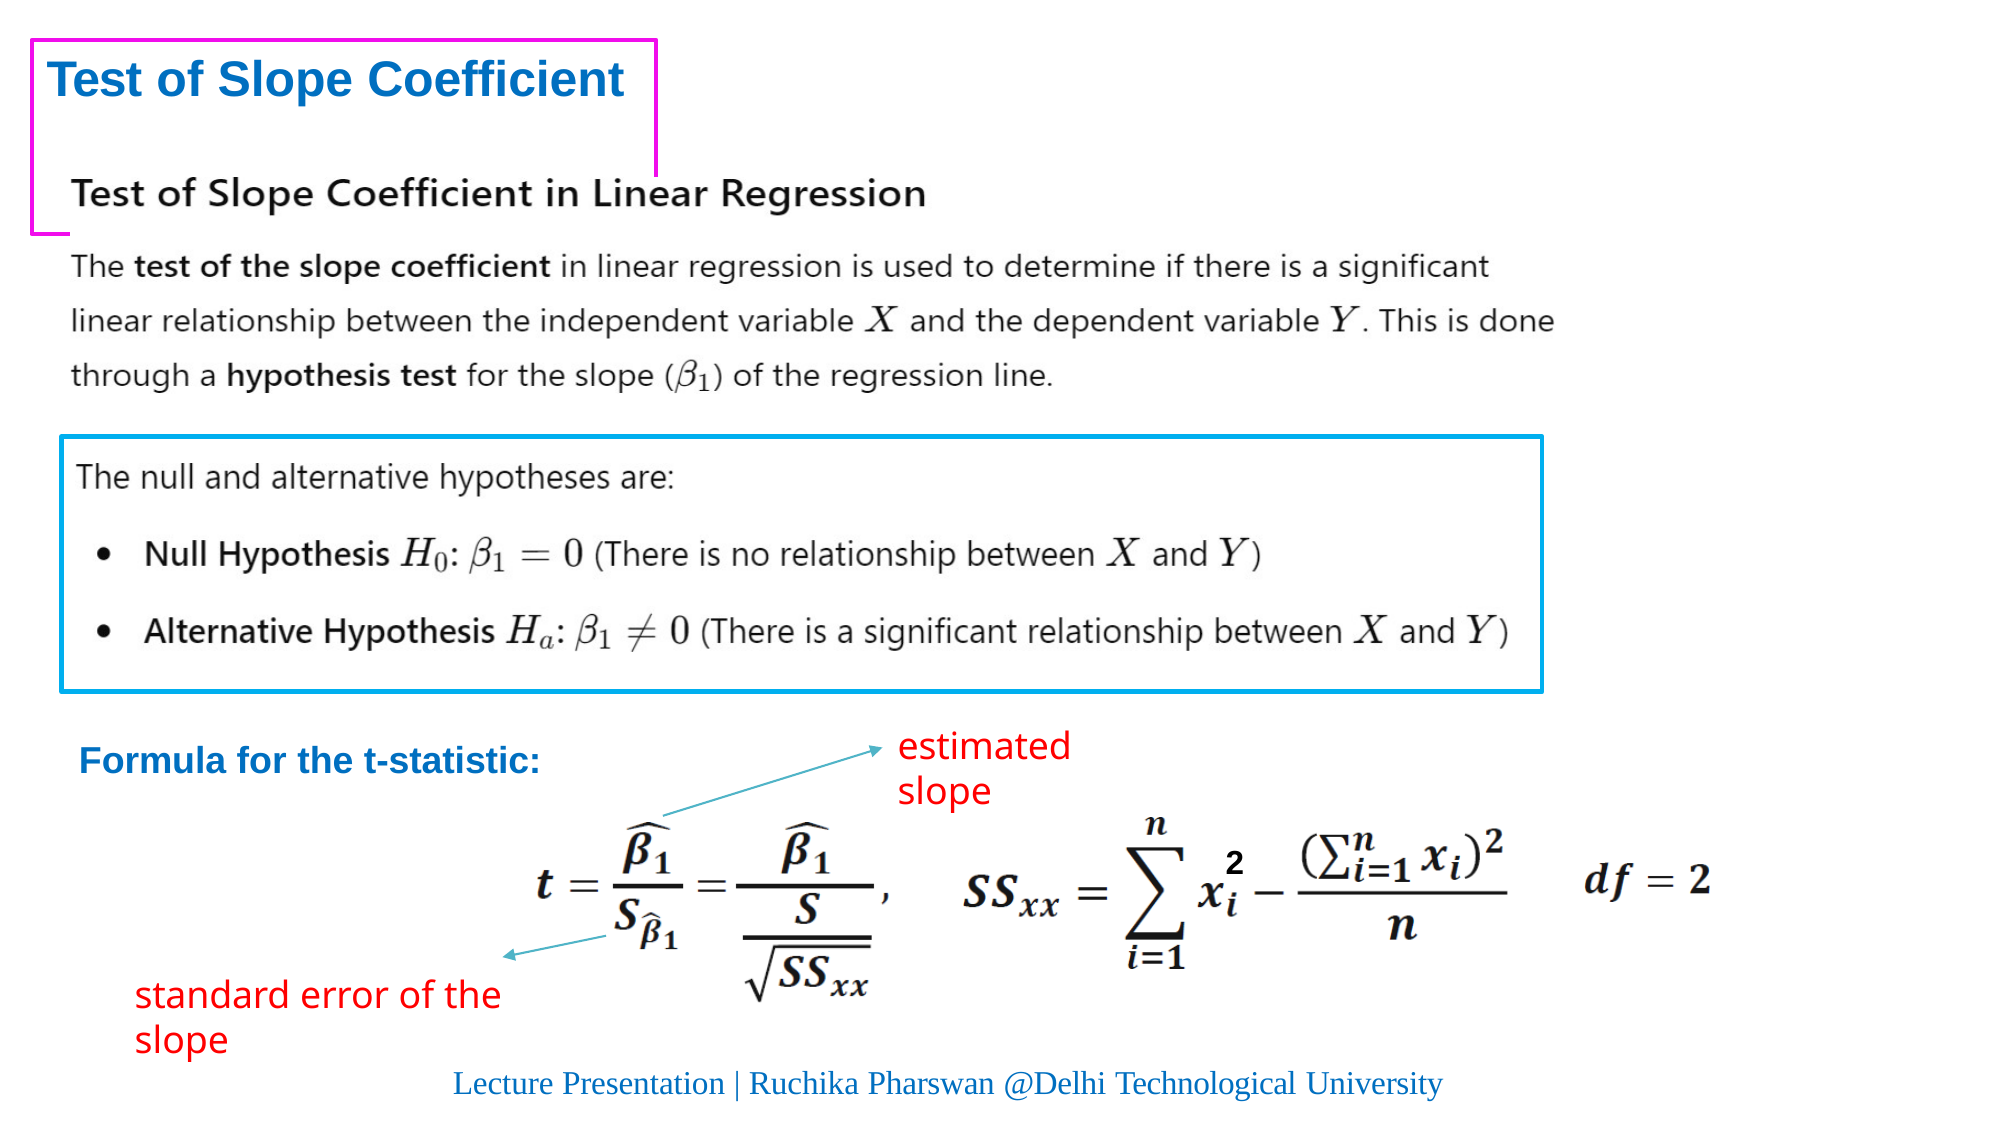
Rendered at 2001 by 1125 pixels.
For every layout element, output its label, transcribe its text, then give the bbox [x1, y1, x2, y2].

text_box estimated slope [895, 720, 1139, 813]
picture [69, 176, 1556, 394]
picture [536, 821, 889, 1004]
text_box Formula for the t-statistic: [76, 733, 546, 781]
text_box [58, 433, 1545, 695]
text_box [502, 948, 531, 961]
footer Lecture Presentation | Ruchika Pharswan @Delhi Technological University [450, 1062, 1450, 1125]
picture [963, 817, 1508, 970]
picture [1584, 862, 1710, 902]
text_box standard error of the slope [132, 969, 542, 1062]
text_box [662, 745, 883, 817]
title Test of Slope Coefficient [31, 40, 656, 234]
